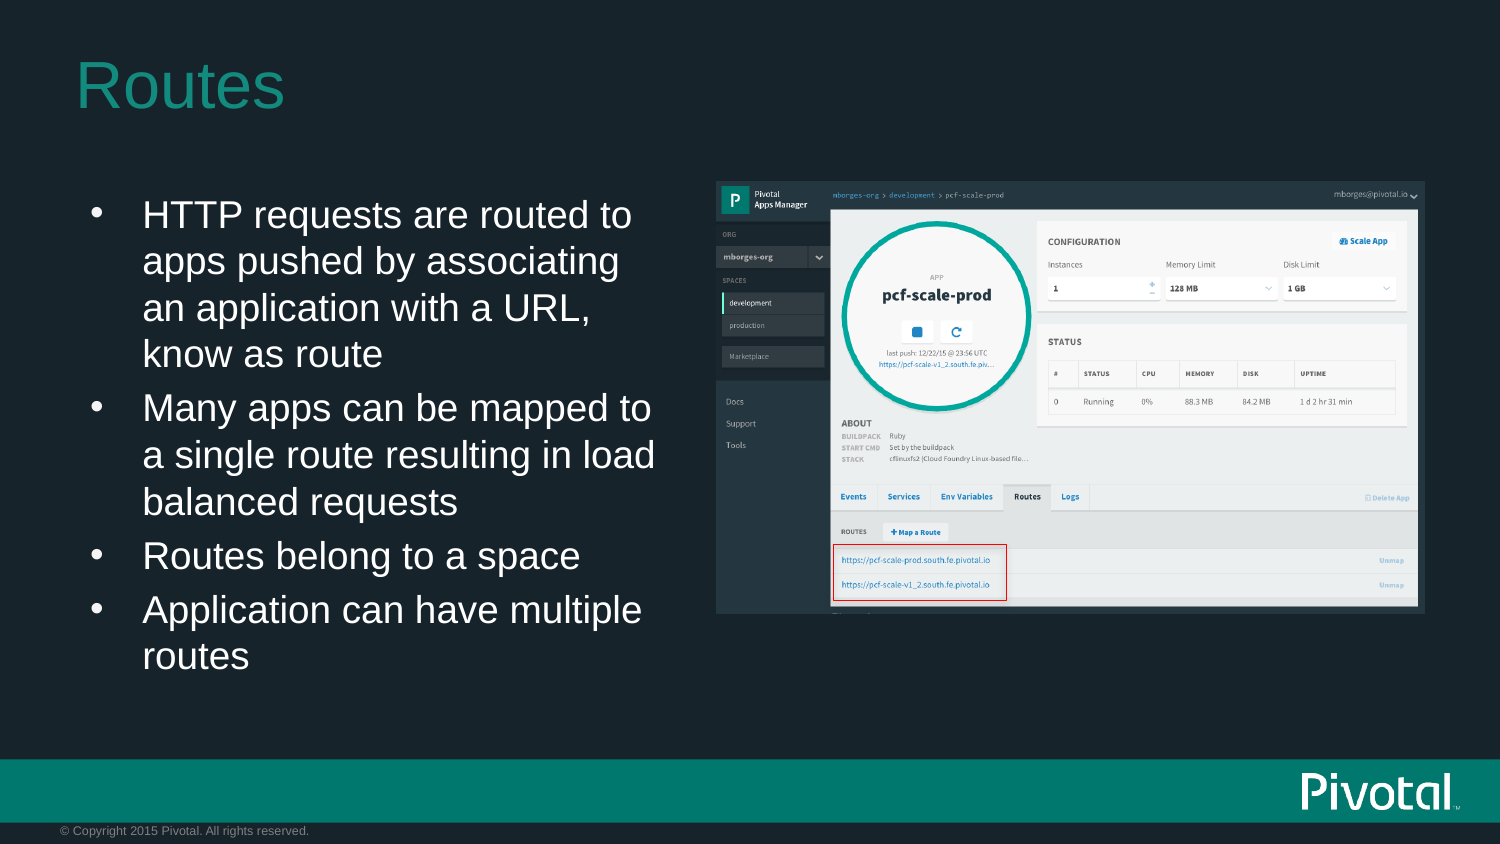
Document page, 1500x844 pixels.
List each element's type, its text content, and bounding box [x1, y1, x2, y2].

list HTTP requests are routed to apps pushed by associating an application with a URL, know as route Many apps can be mapped to a single route resulting in load balanced requests Routes belong to a space Application can have multiple routes [75, 181, 685, 688]
title Routes [75, 52, 1425, 113]
picture [716, 181, 1426, 614]
picture [1302, 773, 1460, 810]
